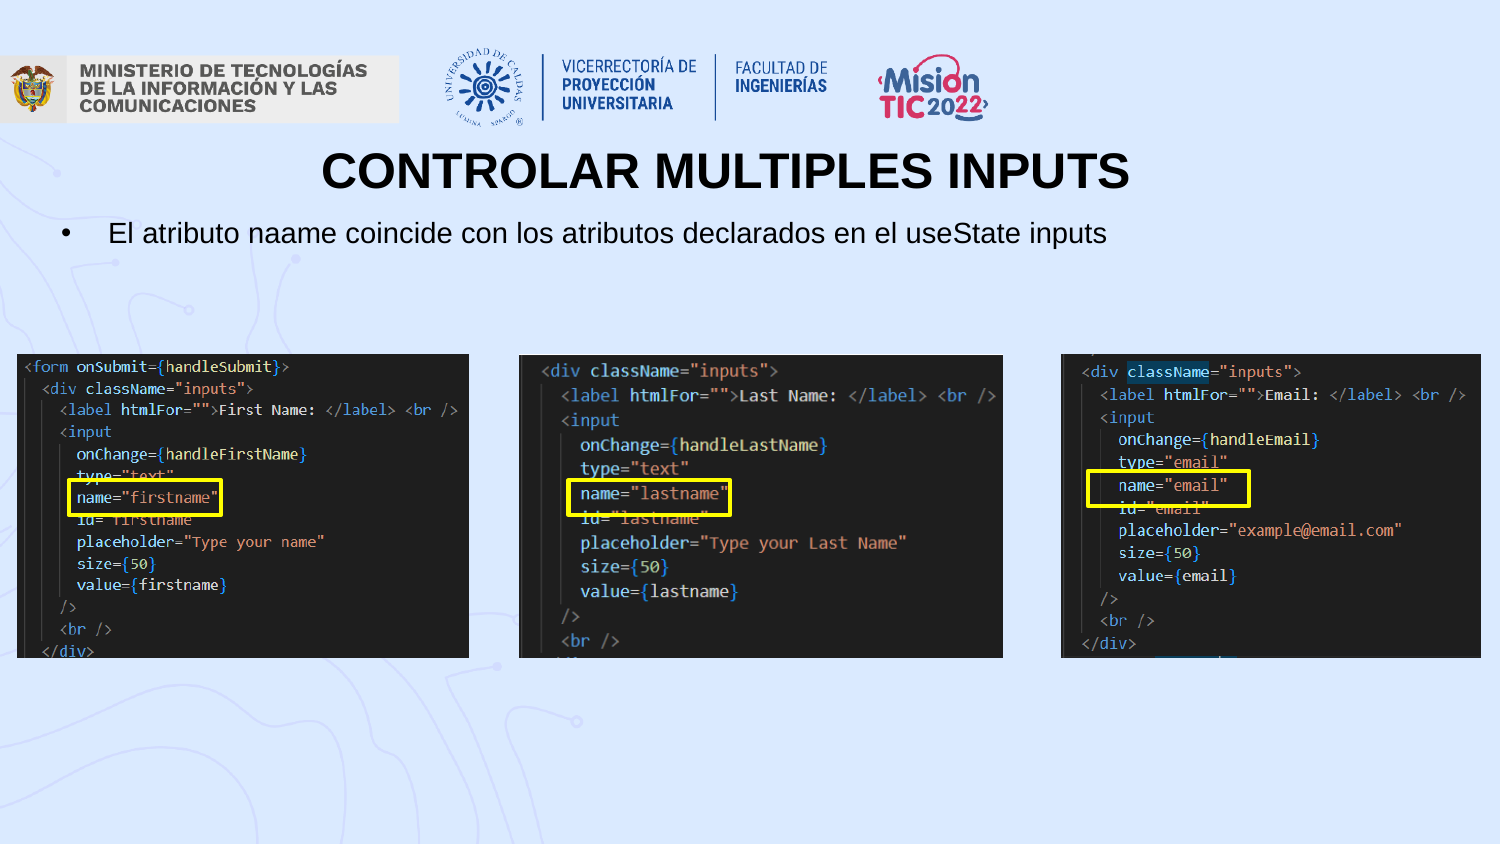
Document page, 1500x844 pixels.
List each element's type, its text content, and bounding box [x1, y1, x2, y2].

picture [0, 0, 1500, 844]
text_box CONTROLAR MULTIPLES INPUTS [172, 131, 1281, 207]
text_box El atributo naame coincide con los atributos declarados en el useState inputs [46, 207, 1411, 257]
